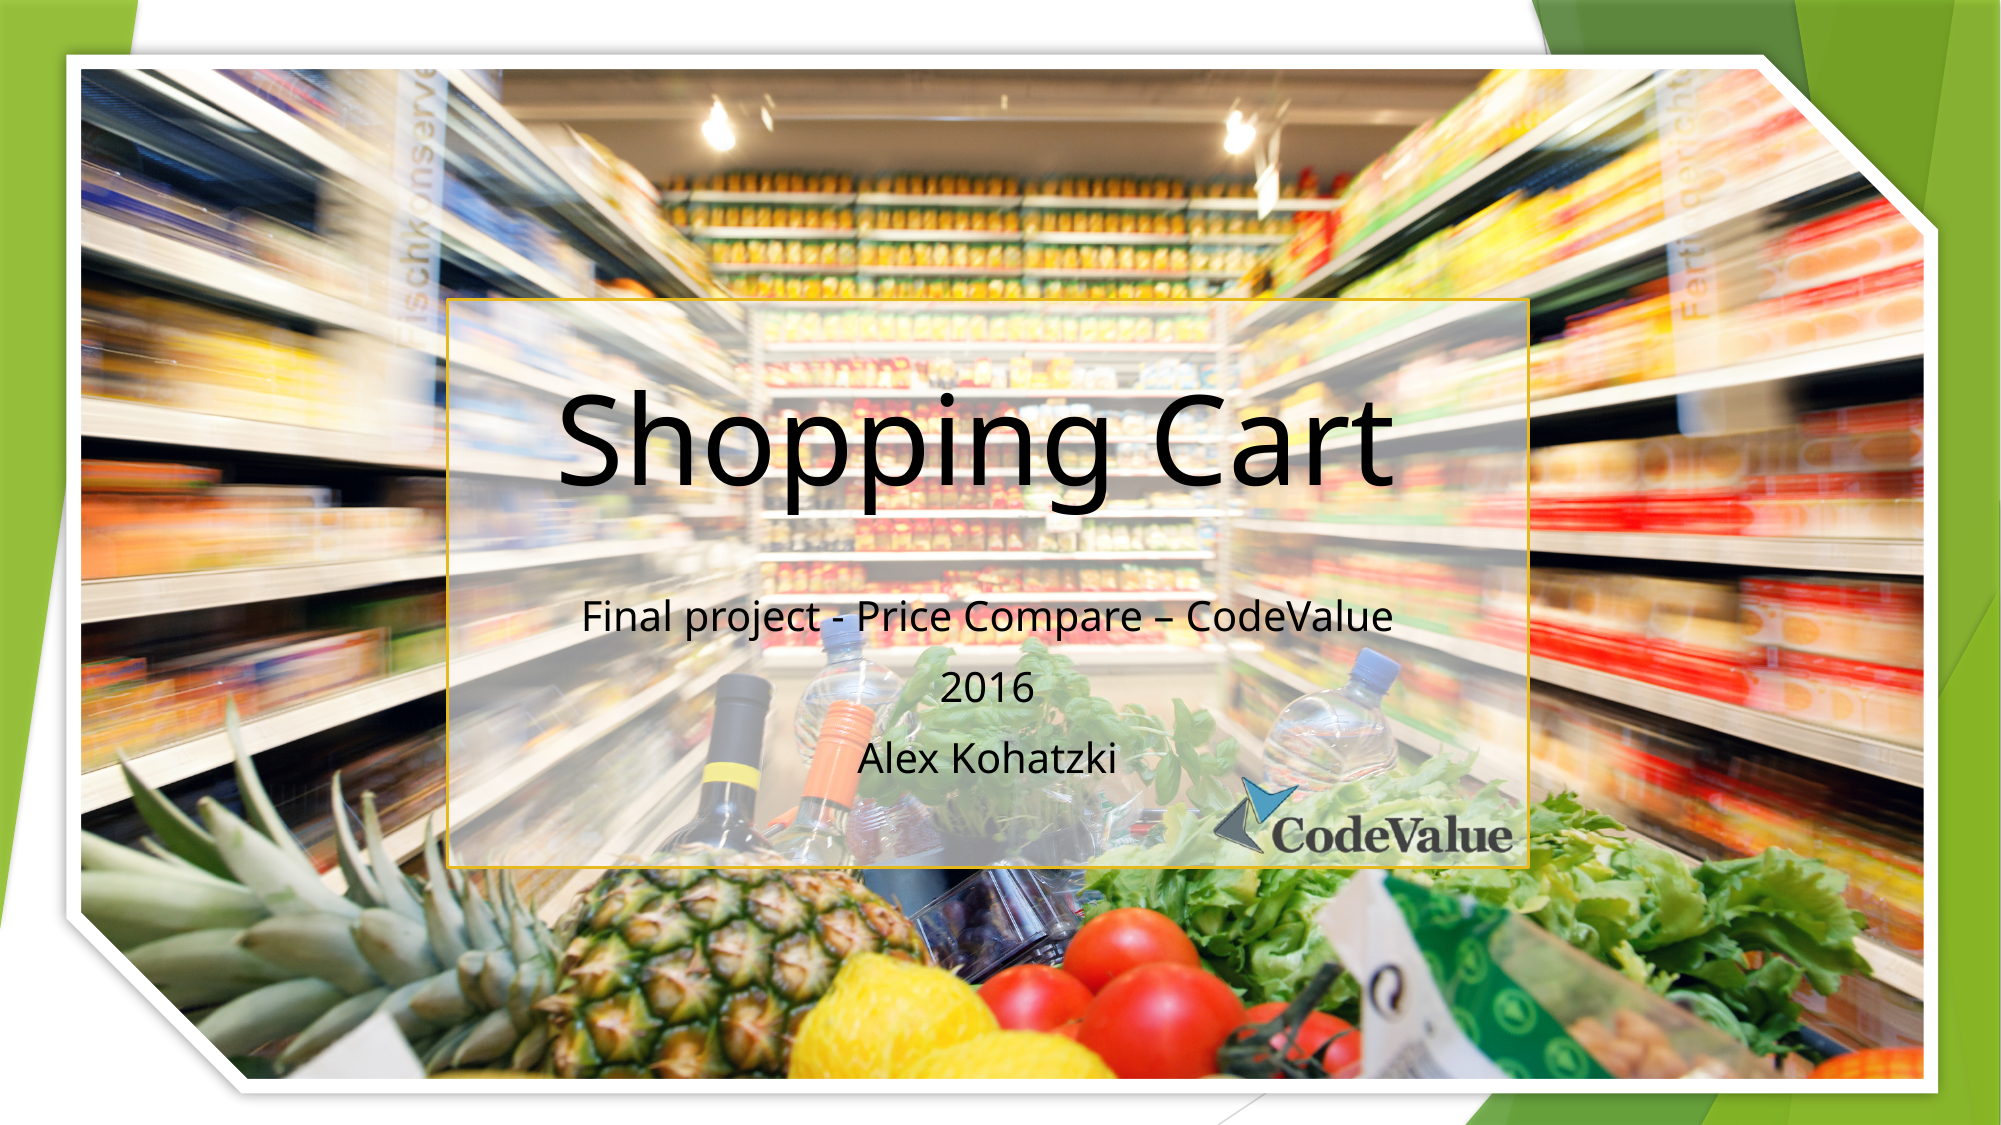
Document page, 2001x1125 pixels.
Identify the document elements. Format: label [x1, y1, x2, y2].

picture [73, 61, 1932, 1087]
